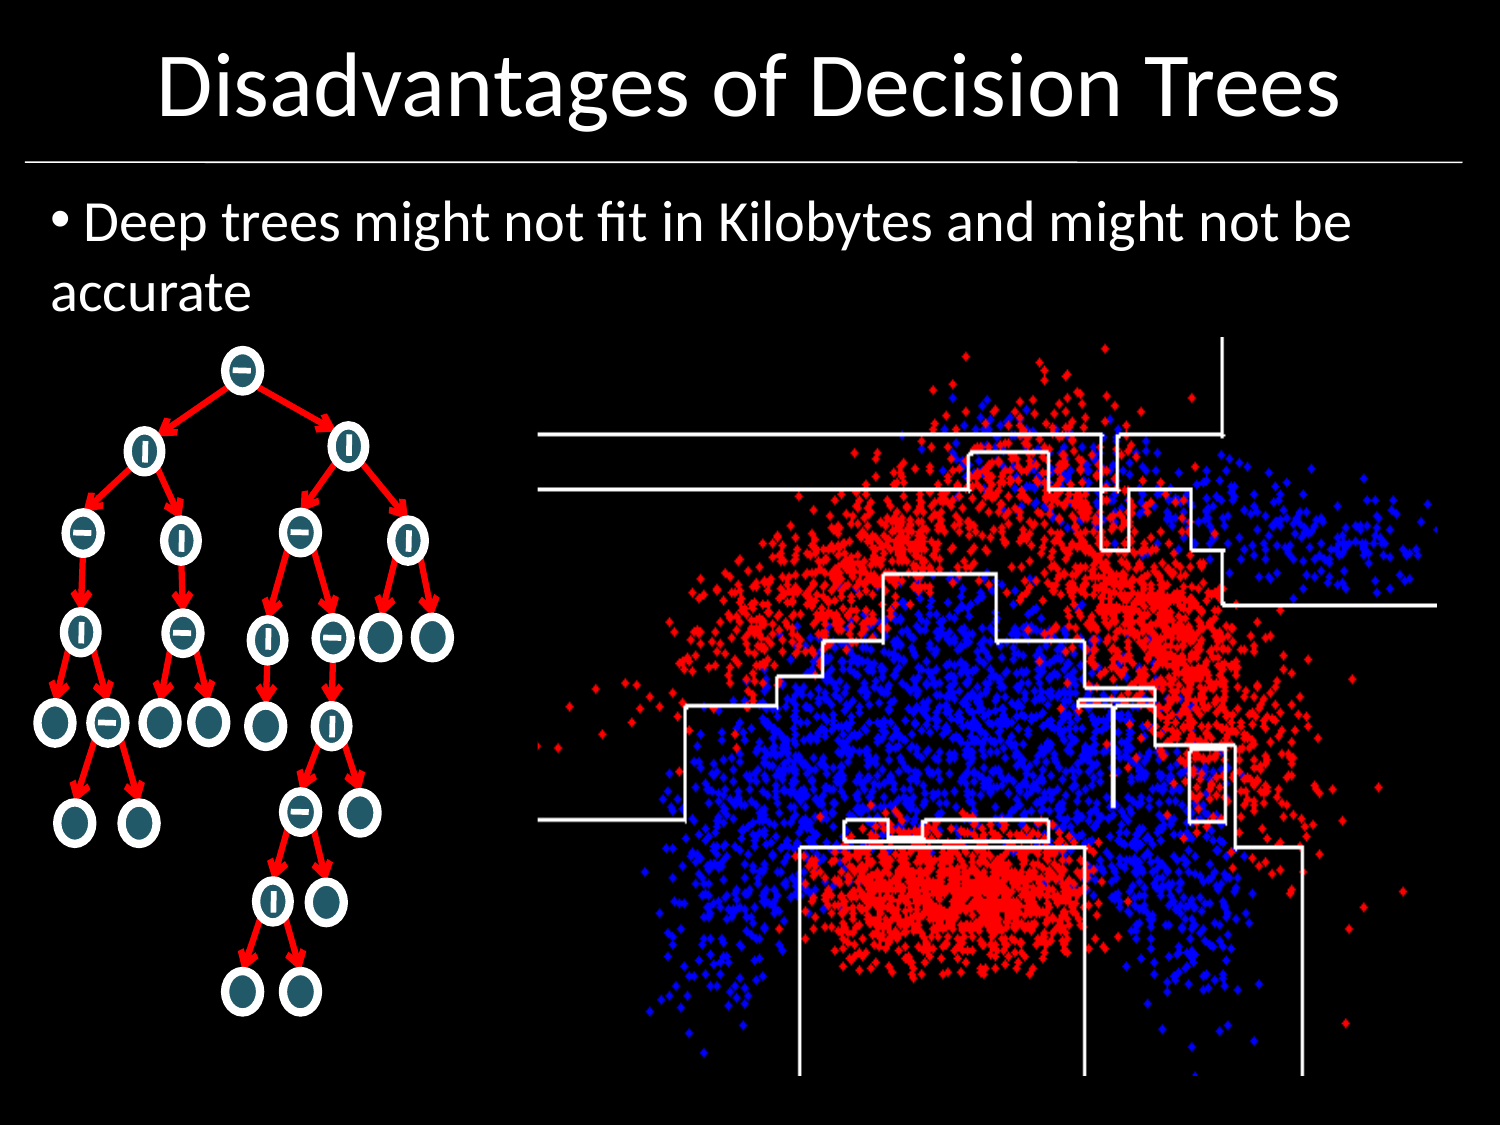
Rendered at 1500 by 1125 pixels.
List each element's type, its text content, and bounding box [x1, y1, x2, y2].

text_box Disadvantages of Decision Trees [0, 14, 1500, 144]
picture [537, 337, 1438, 1076]
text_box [37, 349, 451, 1013]
text_box Deep trees might not fit in Kilobytes and might not be accurate [35, 175, 1500, 1090]
